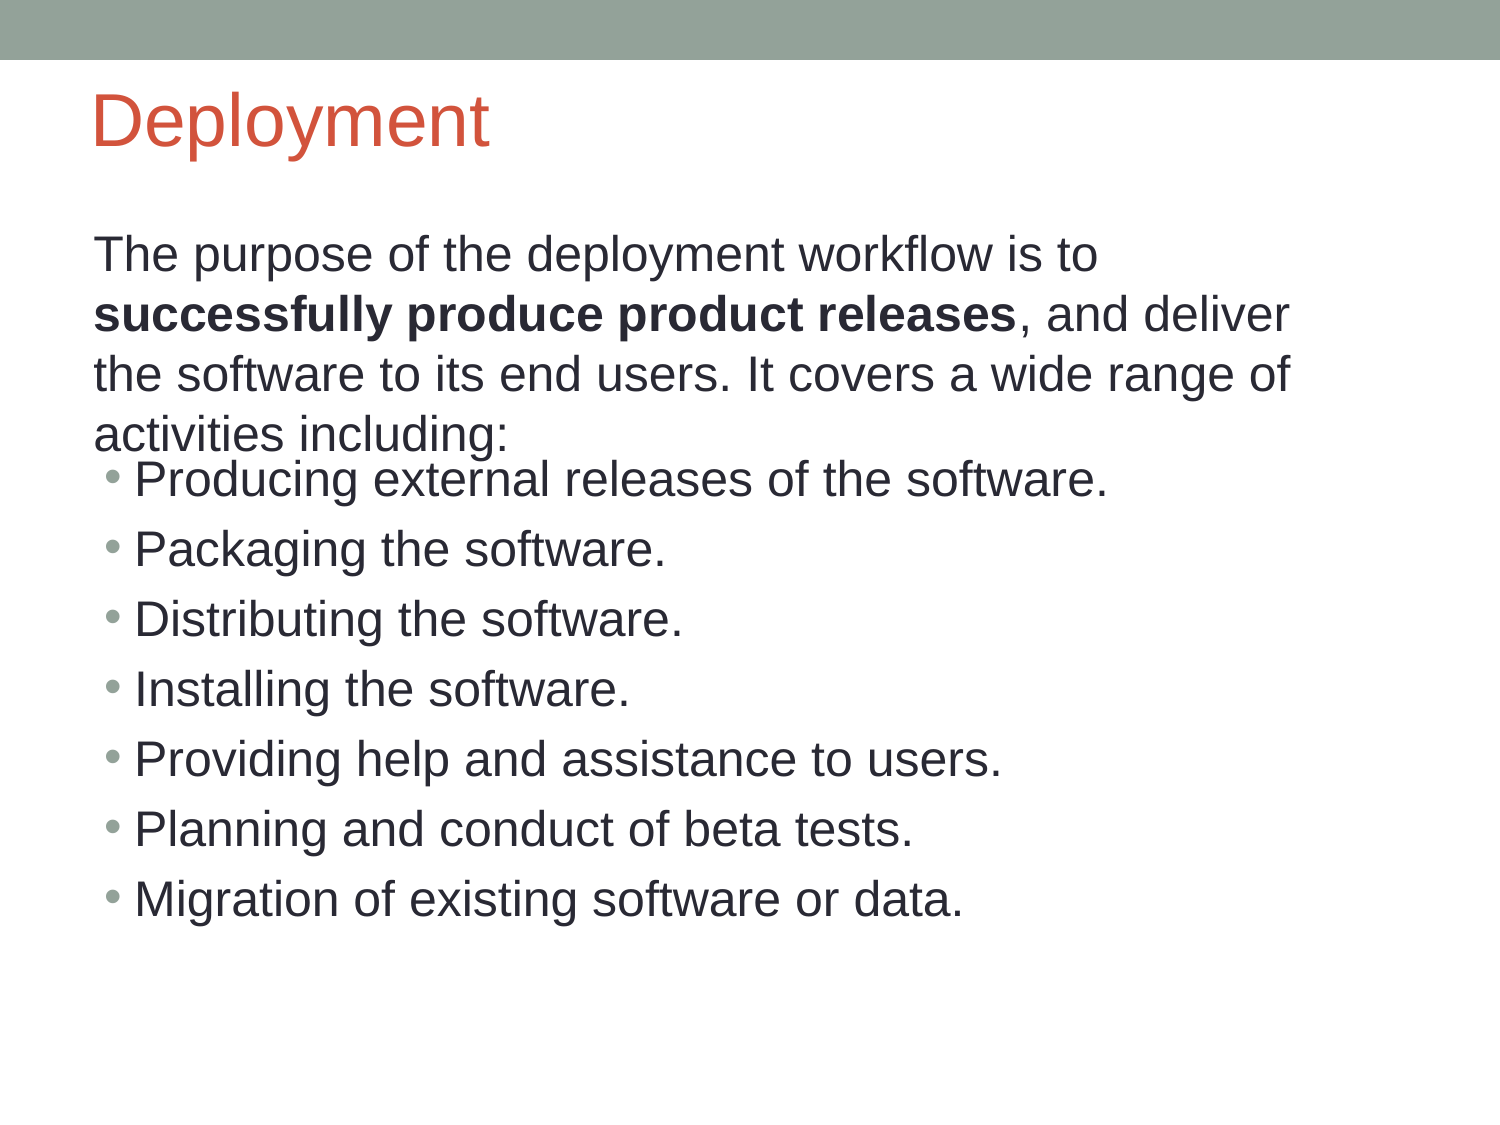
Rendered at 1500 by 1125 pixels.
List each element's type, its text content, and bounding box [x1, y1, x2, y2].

list Producing external releases of the software. Packaging the software. Distributing the software. Installing the software. Providing help and assistance to users. Planning and conduct of beta tests. Migration of existing software or data. [89, 438, 1399, 1070]
title Deployment [75, 20, 1342, 213]
text_box The purpose of the deployment workflow is to successfully produce product releases, and deliver the software to its end users. It covers a wide range of activities including: [78, 213, 1365, 469]
